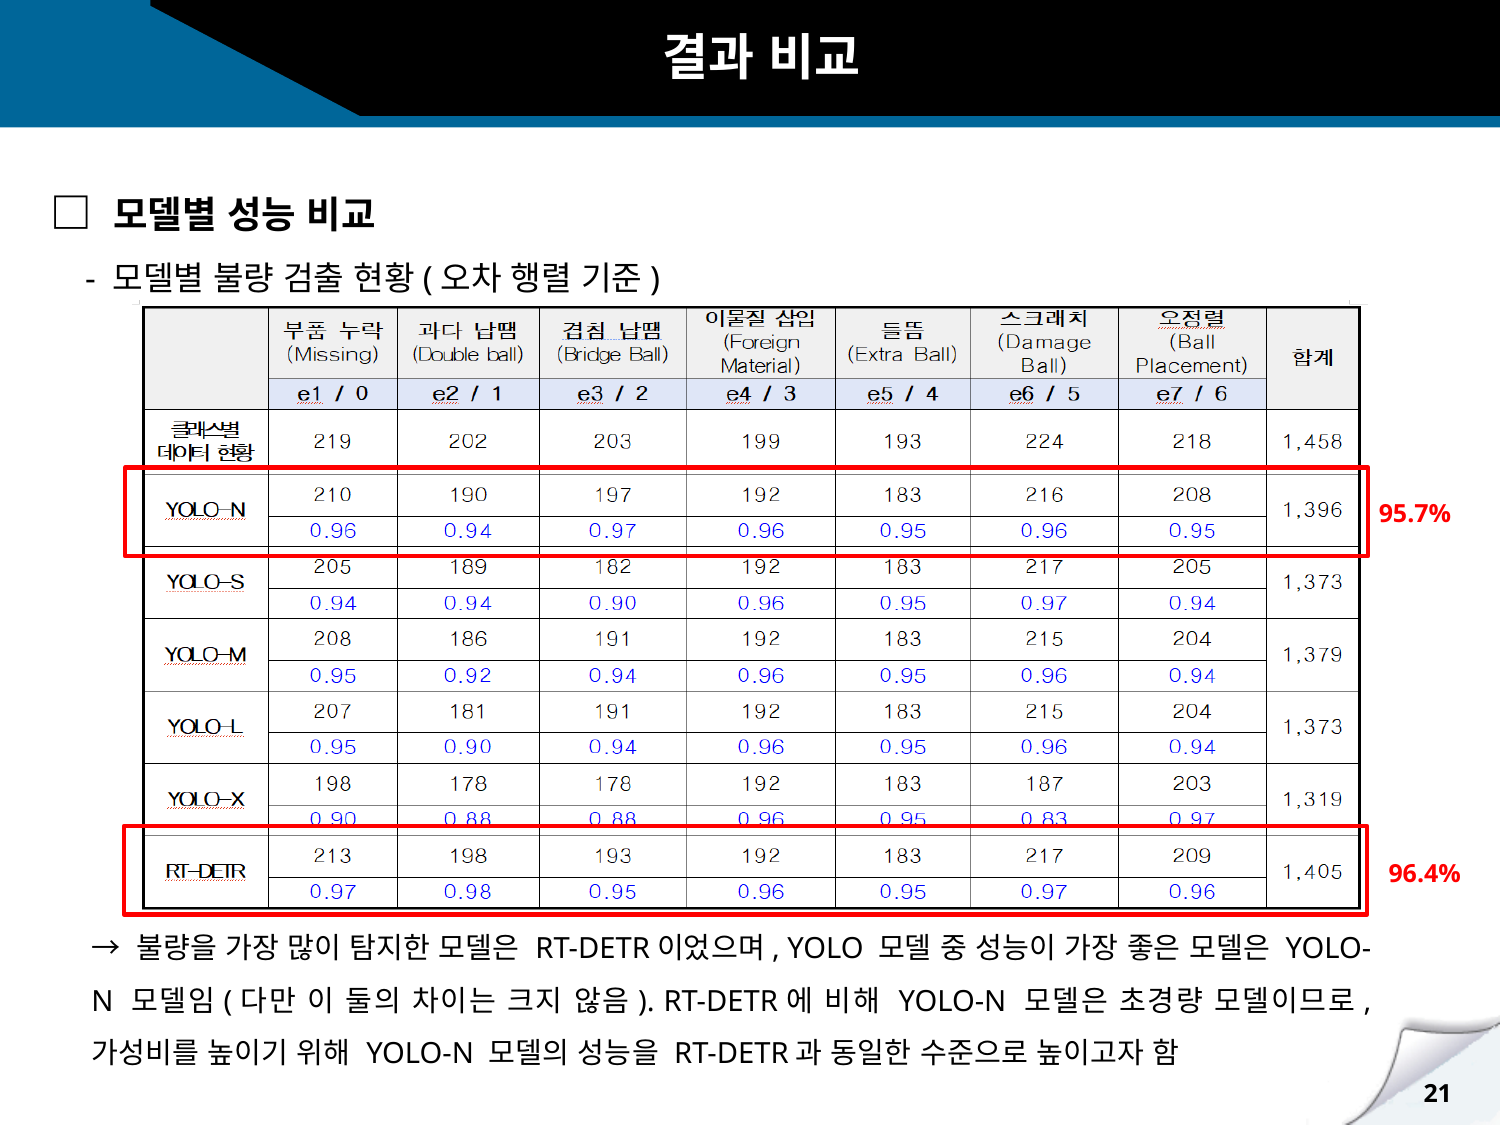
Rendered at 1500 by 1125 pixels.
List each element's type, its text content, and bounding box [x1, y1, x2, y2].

picture [1306, 1009, 1500, 1125]
text_box 95.7% [1371, 490, 1470, 536]
text_box [122, 824, 127, 905]
text_box → 불량을 가장 많이 탐지한 모델은 RT-DETR이었으며, YOLO 모델 중 성능이 가장 좋은 모델은 YOLO-N 모델임(다만 이 둘의 차이는 크지 않음). RT-DETR에 비해 YOLO-N 모델은 초경량 모델이므로, 가성비를 높이기 위해 YOLO-N 모델의 성능을 RT-DETR과 동일한 수준으로 높이고자 함 [76, 905, 1386, 1078]
text_box 96.4% [1371, 849, 1480, 895]
picture [132, 300, 1368, 915]
text_box 결과 비교 [348, 18, 1176, 93]
text_box [123, 465, 127, 558]
text_box □ 모델별 성능 비교 - 모델별 불량 검출 현황(오차 행렬 기준) [35, 154, 1489, 305]
